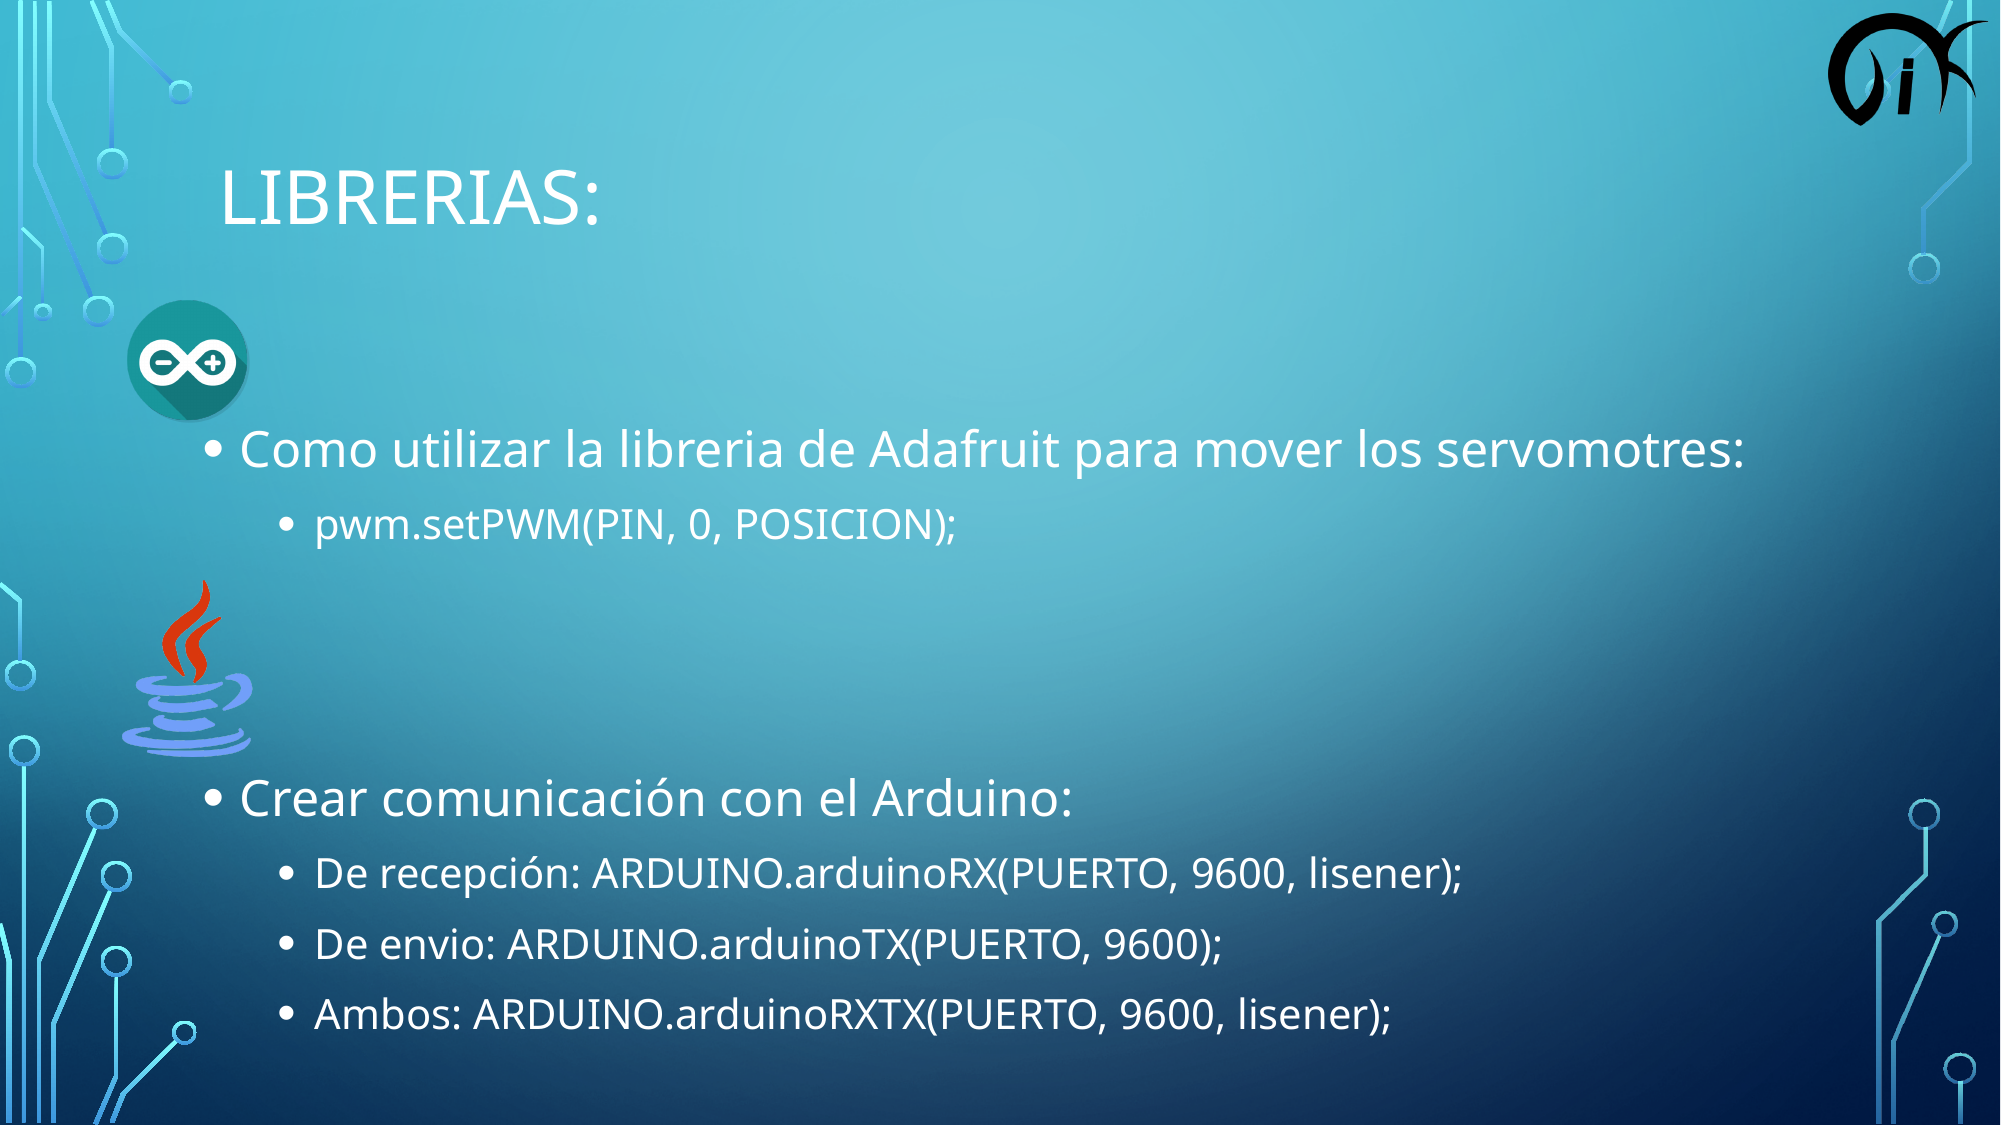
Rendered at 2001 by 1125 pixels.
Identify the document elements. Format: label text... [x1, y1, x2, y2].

list Como utilizar la libreria de Adafruit para mover los servomotres: pwm.setPWM(PIN, 0, POSICION); Crear comunicación con el Arduino: De recepción: ARDUINO.arduinoRX(PUERTO, 9600, lisener); De envio: ARDUINO.arduinoTX(PUERTO, 9600); Ambos: ARDUINO.arduinoRXTX(PUERTO, 9600, lisener); [187, 398, 1813, 1047]
title Librerias: [203, 78, 1829, 322]
picture [1828, 13, 1990, 126]
picture [122, 294, 253, 425]
picture [99, 580, 276, 757]
